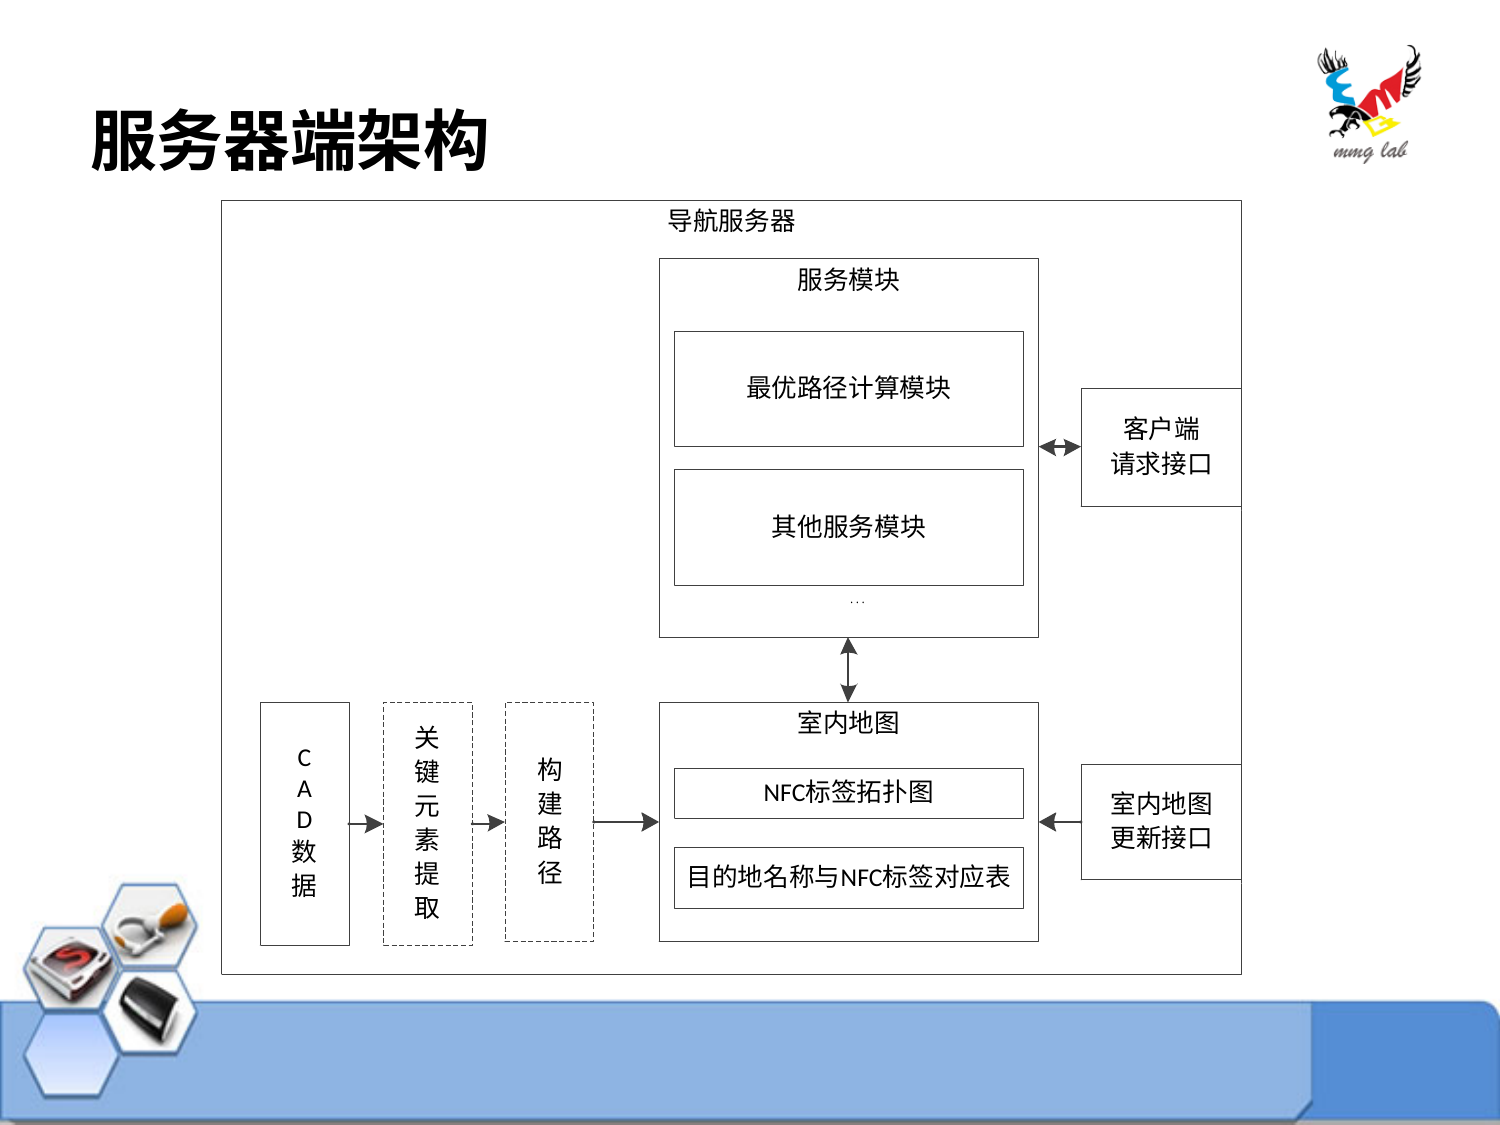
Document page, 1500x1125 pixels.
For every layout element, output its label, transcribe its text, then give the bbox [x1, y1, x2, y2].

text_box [217, 195, 1247, 980]
title 服务器端架构 [75, 45, 1425, 233]
picture [0, 1, 1500, 1125]
